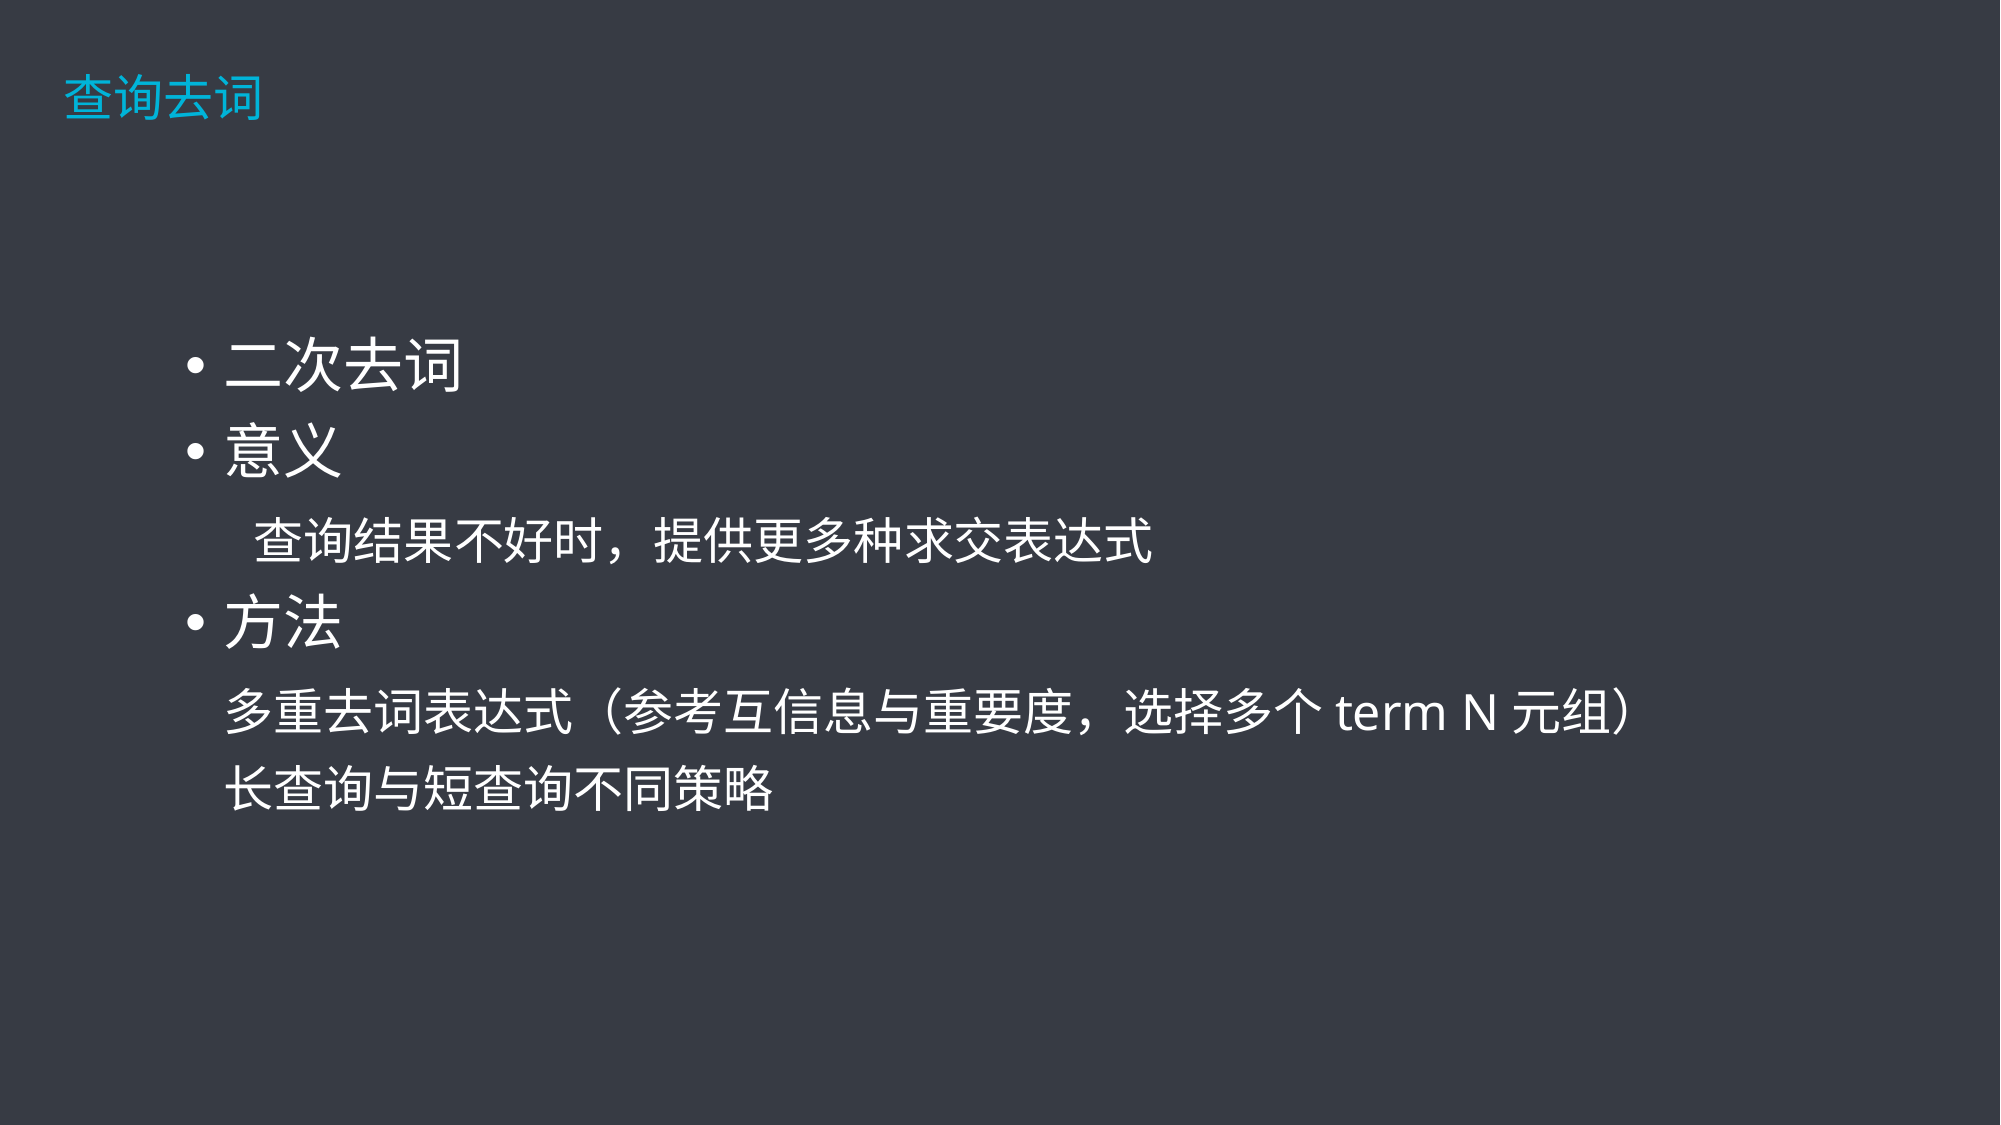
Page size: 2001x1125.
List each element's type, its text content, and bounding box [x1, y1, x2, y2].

text_box 查询去词 [48, 59, 279, 134]
list 二次去词 意义 查询结果不好时，提供更多种求交表达式 方法 多重去词表达式（参考互信息与重要度，选择多个term N元组） 长查询与短查询不同策略 [170, 328, 1823, 1016]
